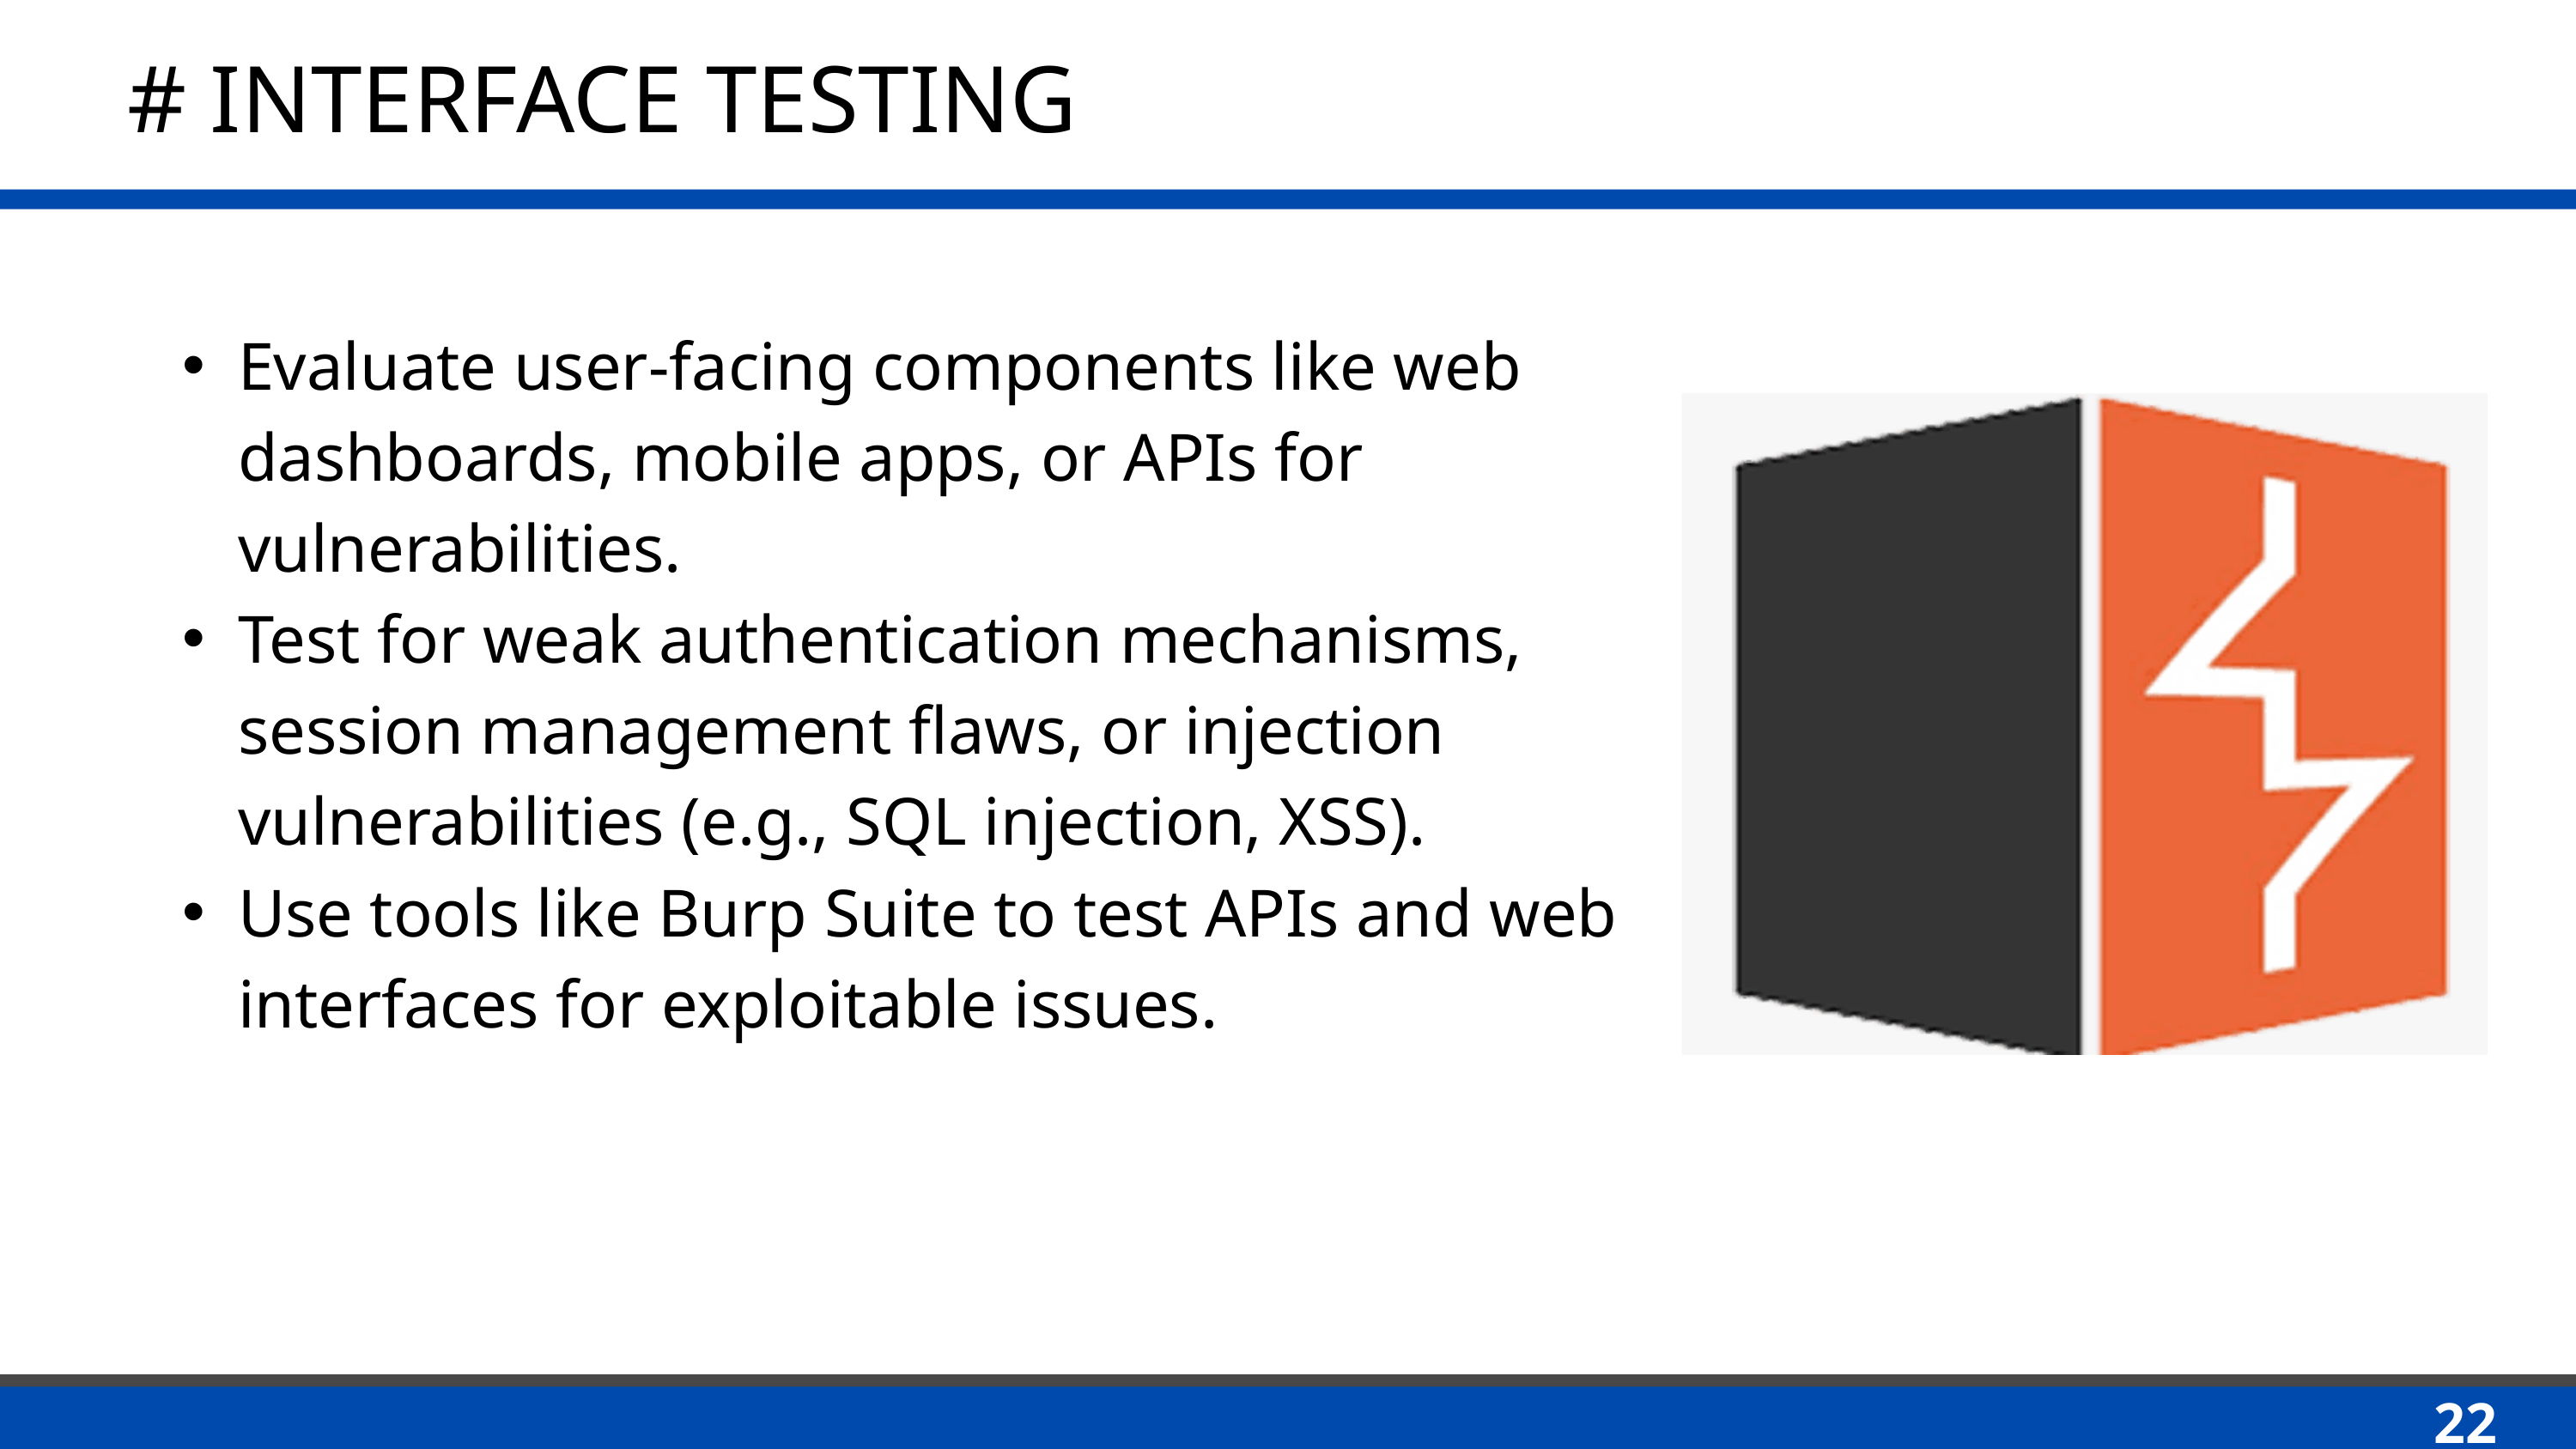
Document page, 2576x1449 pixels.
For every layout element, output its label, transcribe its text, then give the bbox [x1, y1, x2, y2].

text_box # INTERFACE TESTING [127, 22, 1682, 151]
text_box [0, 189, 2576, 209]
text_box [0, 1379, 2576, 1449]
text_box [1681, 393, 2488, 1055]
text_box Evaluate user-facing components like web dashboards, mobile apps, or APIs for vulnerabilities. Test for weak authentication mechanisms, session management flaws, or injection vulnerabilities (e.g., SQL injection, XSS). Use tools like Burp Suite to test APIs and web interfaces for exploitable issues. [127, 312, 1629, 1132]
